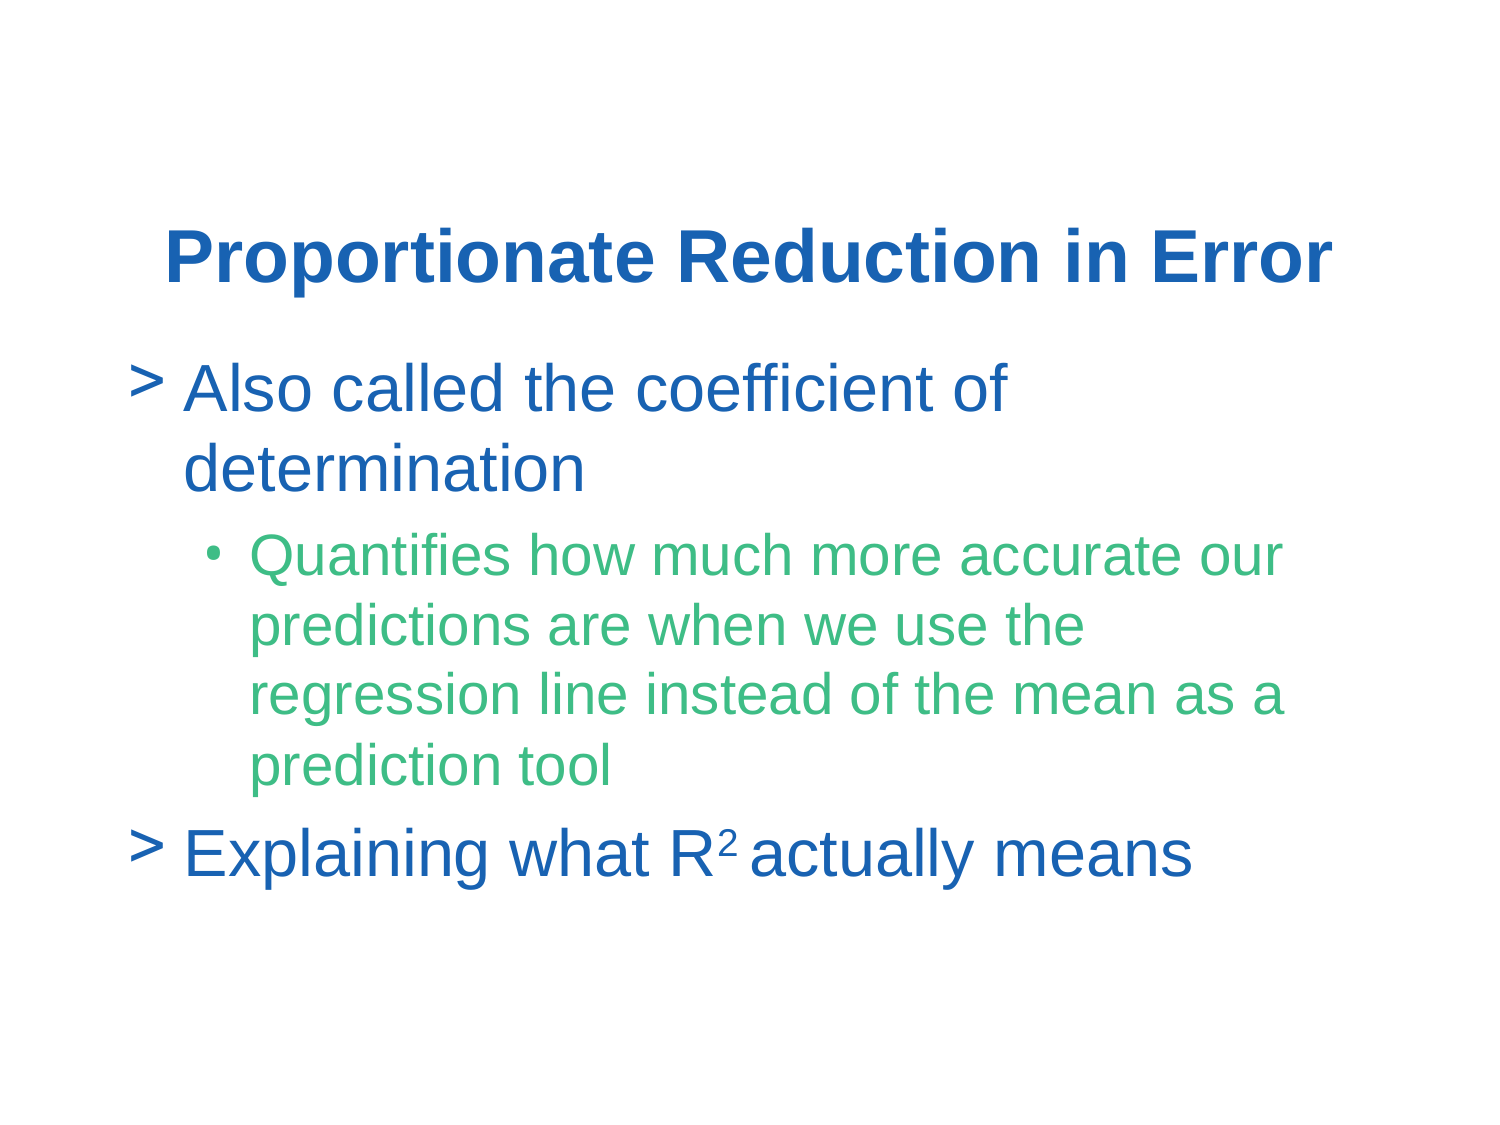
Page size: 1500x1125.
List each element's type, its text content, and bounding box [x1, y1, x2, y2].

list Also called the coefficient of determination Quantifies how much more accurate our predictions are when we use the regression line instead of the mean as a prediction tool Explaining what R2 actually means [112, 337, 1388, 1013]
title Proportionate Reduction in Error [112, 200, 1388, 288]
